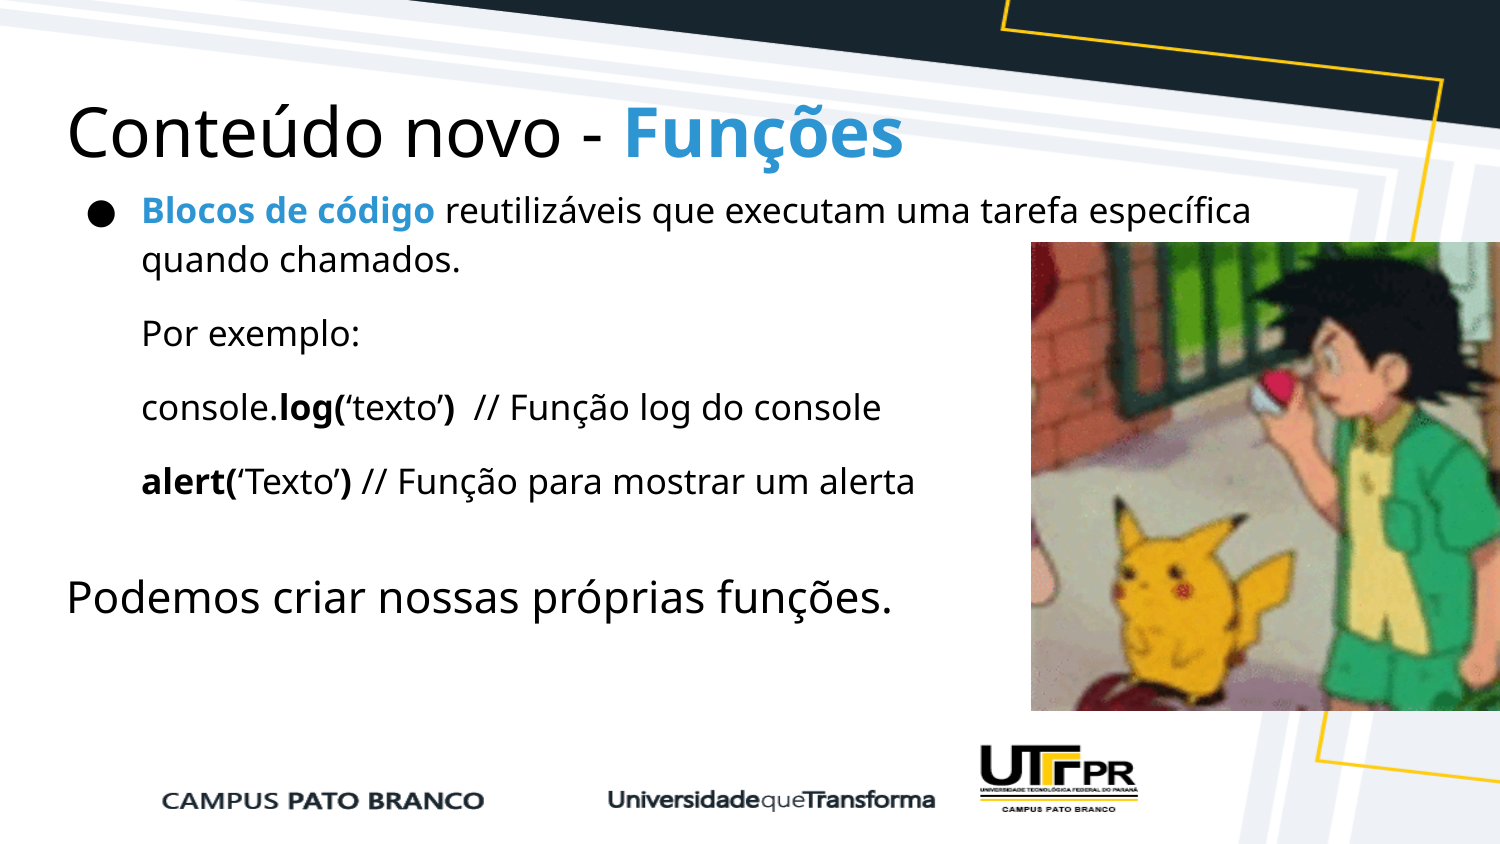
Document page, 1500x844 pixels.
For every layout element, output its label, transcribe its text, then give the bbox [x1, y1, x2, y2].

list Blocos de código reutilizáveis que executam uma tarefa específica quando chamados. Por exemplo: console.log(‘texto’) // Função log do console alert(‘Texto’) // Função para mostrar um alerta Podemos criar nossas próprias funções. [51, 166, 1406, 680]
picture [0, 0, 1500, 844]
title Conteúdo novo - Funções [51, 72, 1449, 167]
